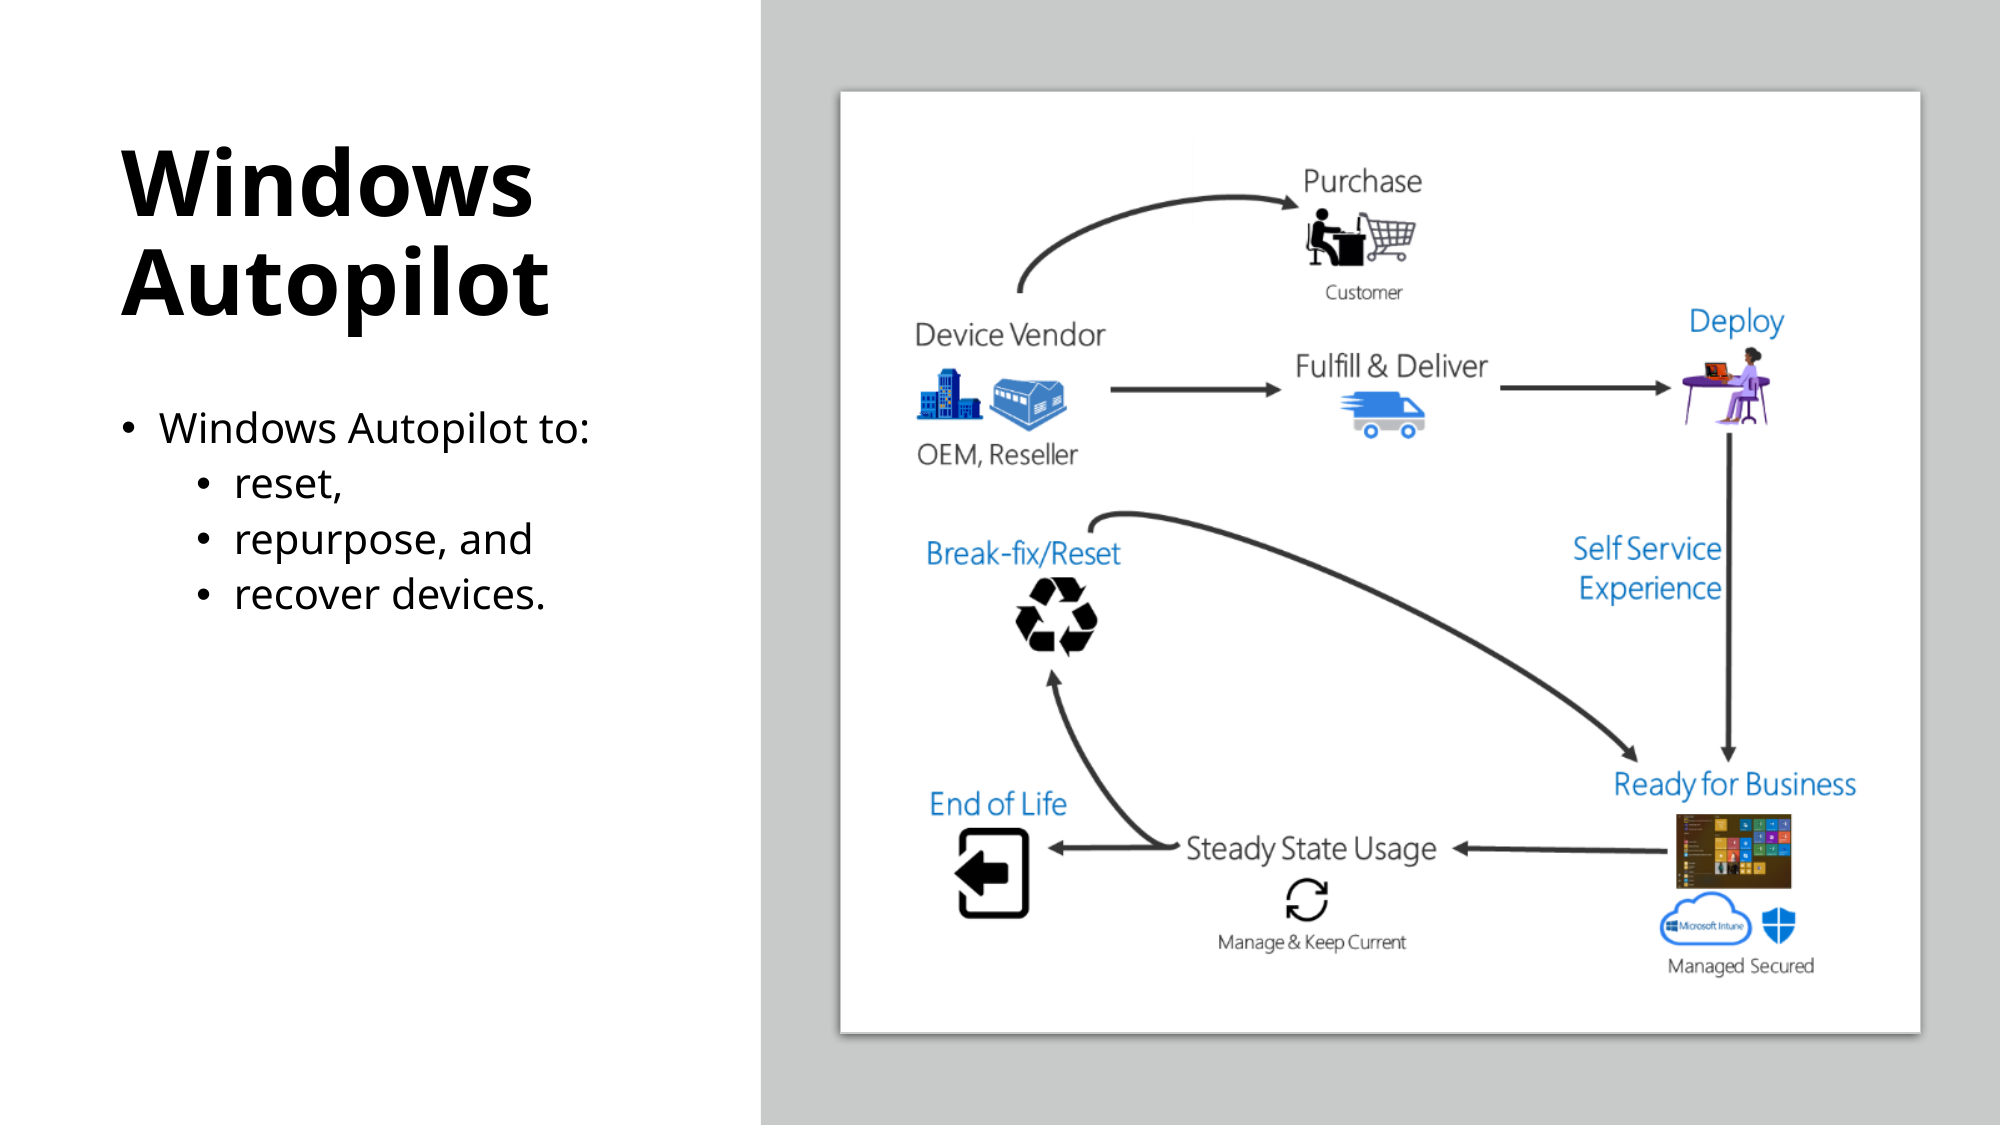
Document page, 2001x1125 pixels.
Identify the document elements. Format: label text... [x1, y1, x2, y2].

list Windows Autopilot to: reset, repurpose, and recover devices. [106, 399, 682, 1021]
text_box [839, 90, 1922, 1034]
picture [886, 140, 1875, 985]
text_box [760, 0, 2000, 1125]
title Windows Autopilot [106, 103, 682, 370]
